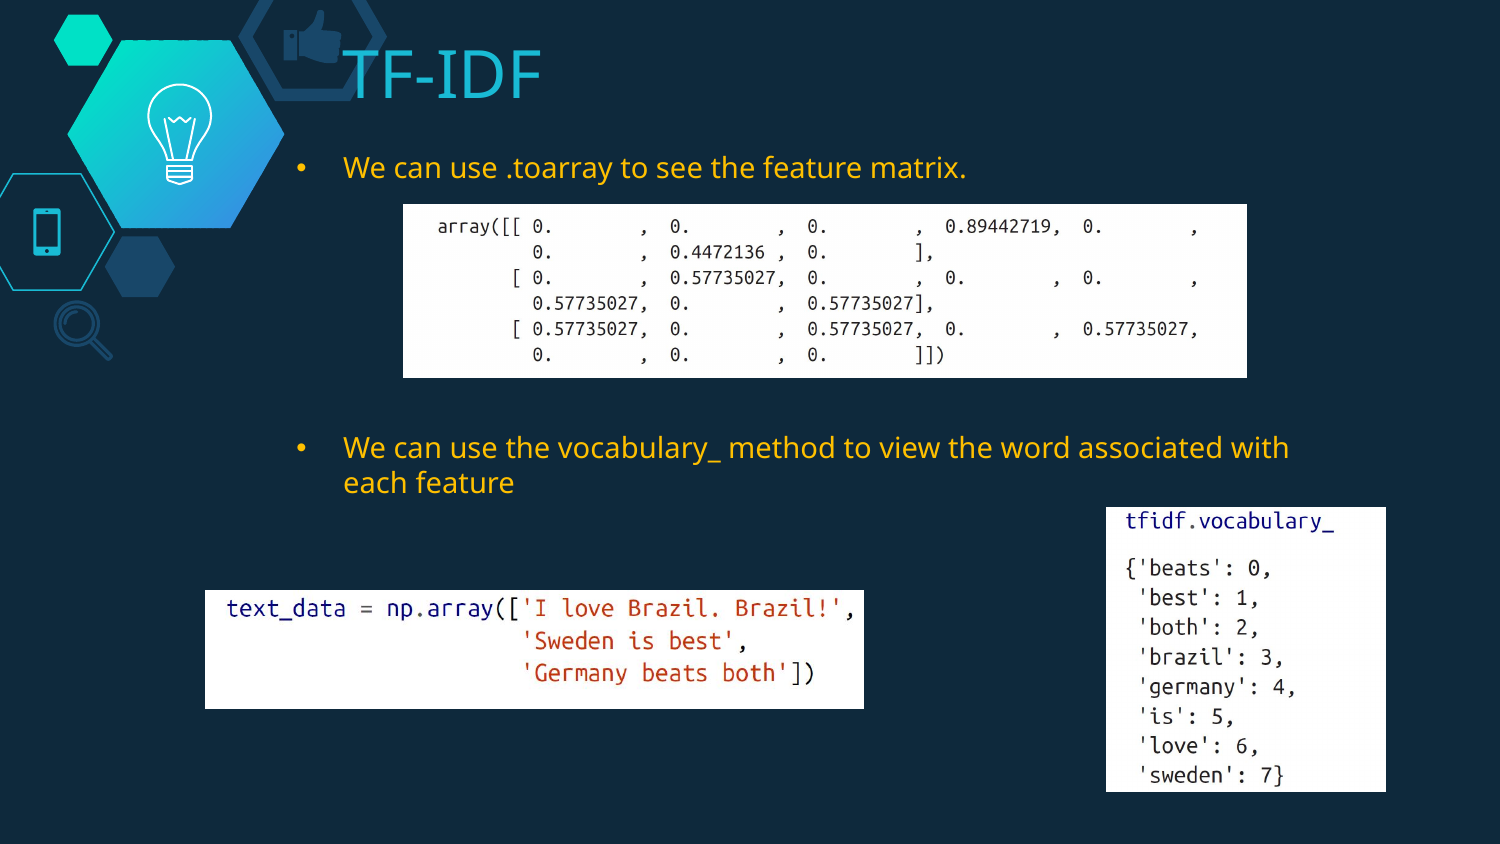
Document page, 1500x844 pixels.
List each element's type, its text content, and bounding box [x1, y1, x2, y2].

text_box We can use .toarray to see the feature matrix. We can use the vocabulary_ method to view the word associated with each feature [206, 107, 1326, 647]
picture [1106, 507, 1386, 792]
title TF-IDF [327, 34, 1399, 128]
picture [205, 590, 864, 709]
picture [403, 204, 1247, 378]
